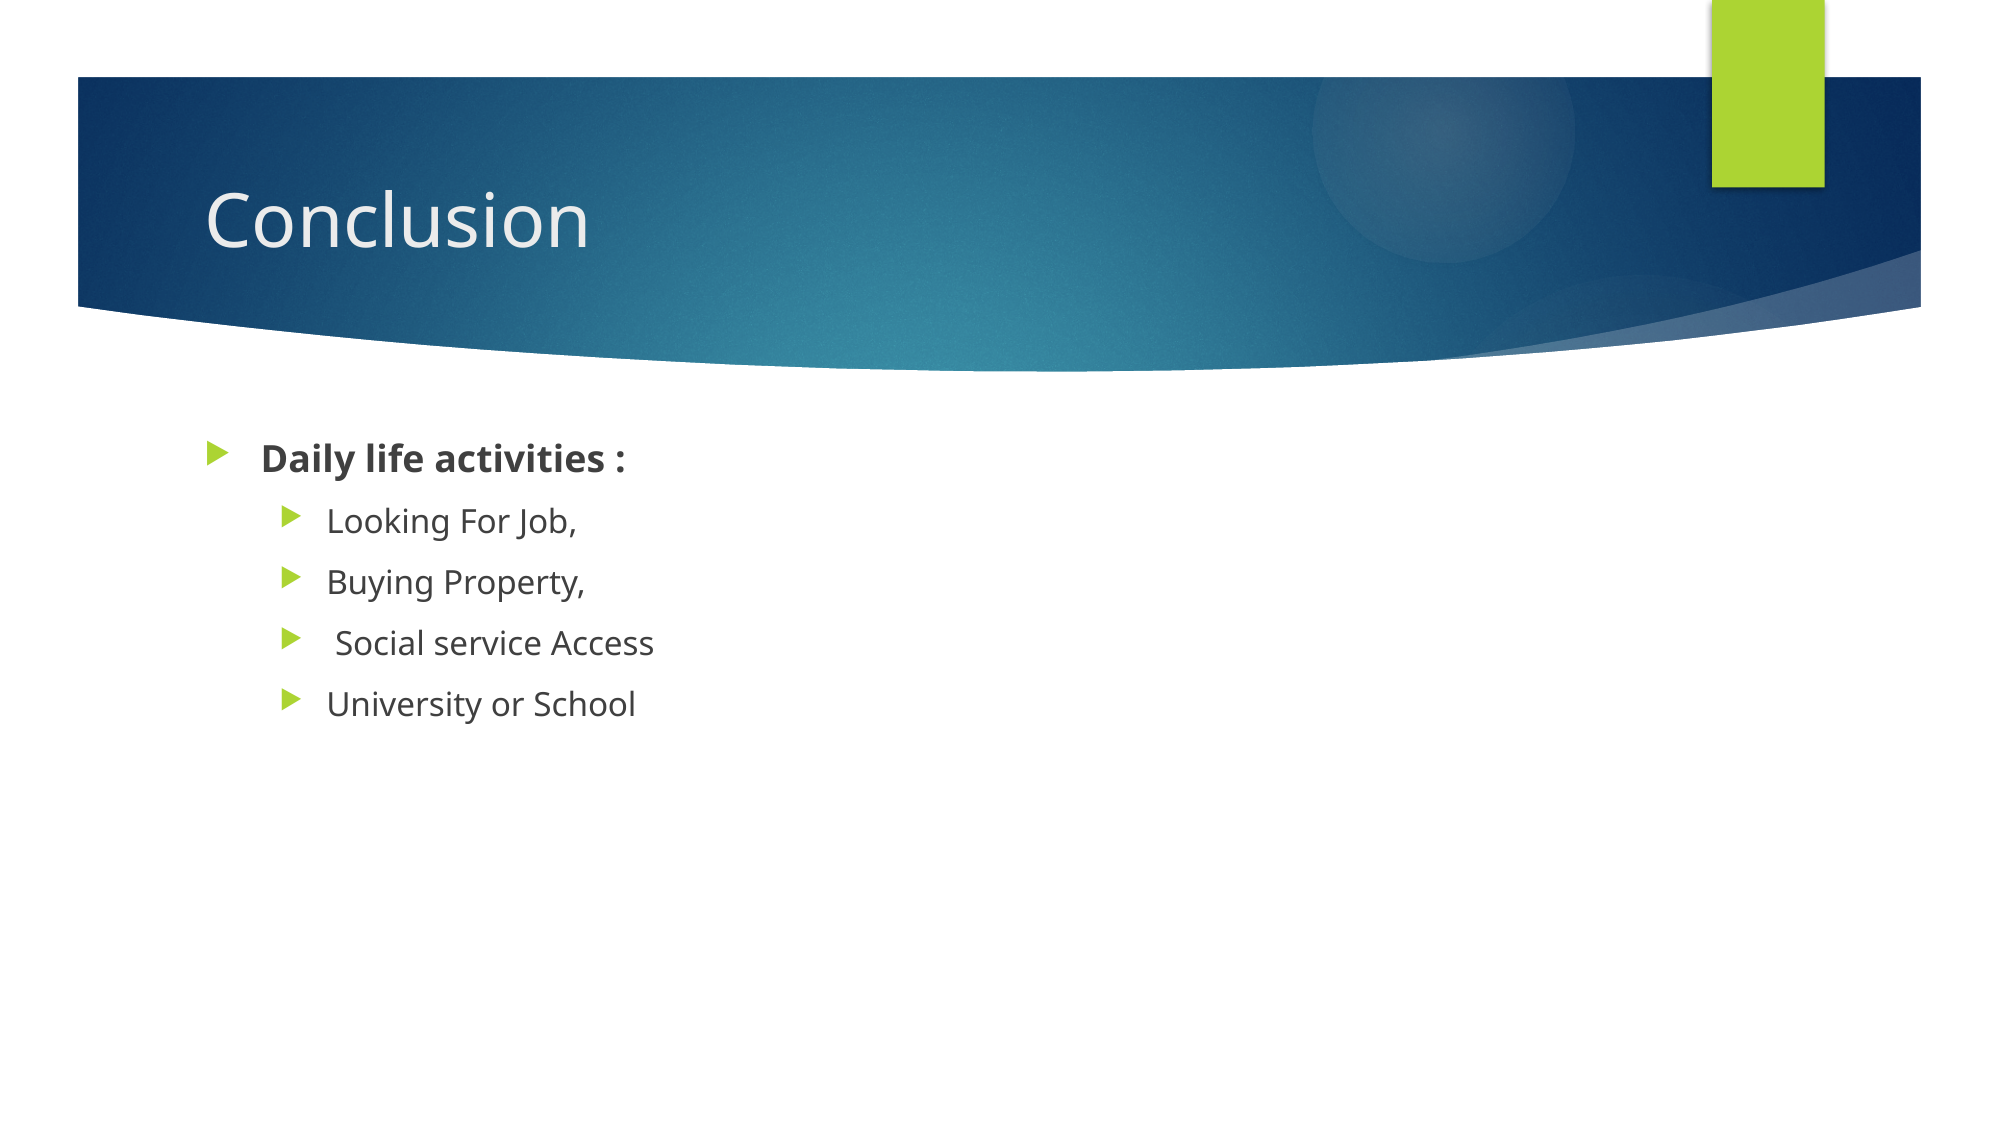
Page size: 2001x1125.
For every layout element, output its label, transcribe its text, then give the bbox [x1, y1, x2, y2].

title Conclusion [189, 159, 1627, 276]
list Daily life activities : Looking For Job, Buying Property, Social service Access University or School [189, 427, 1627, 988]
